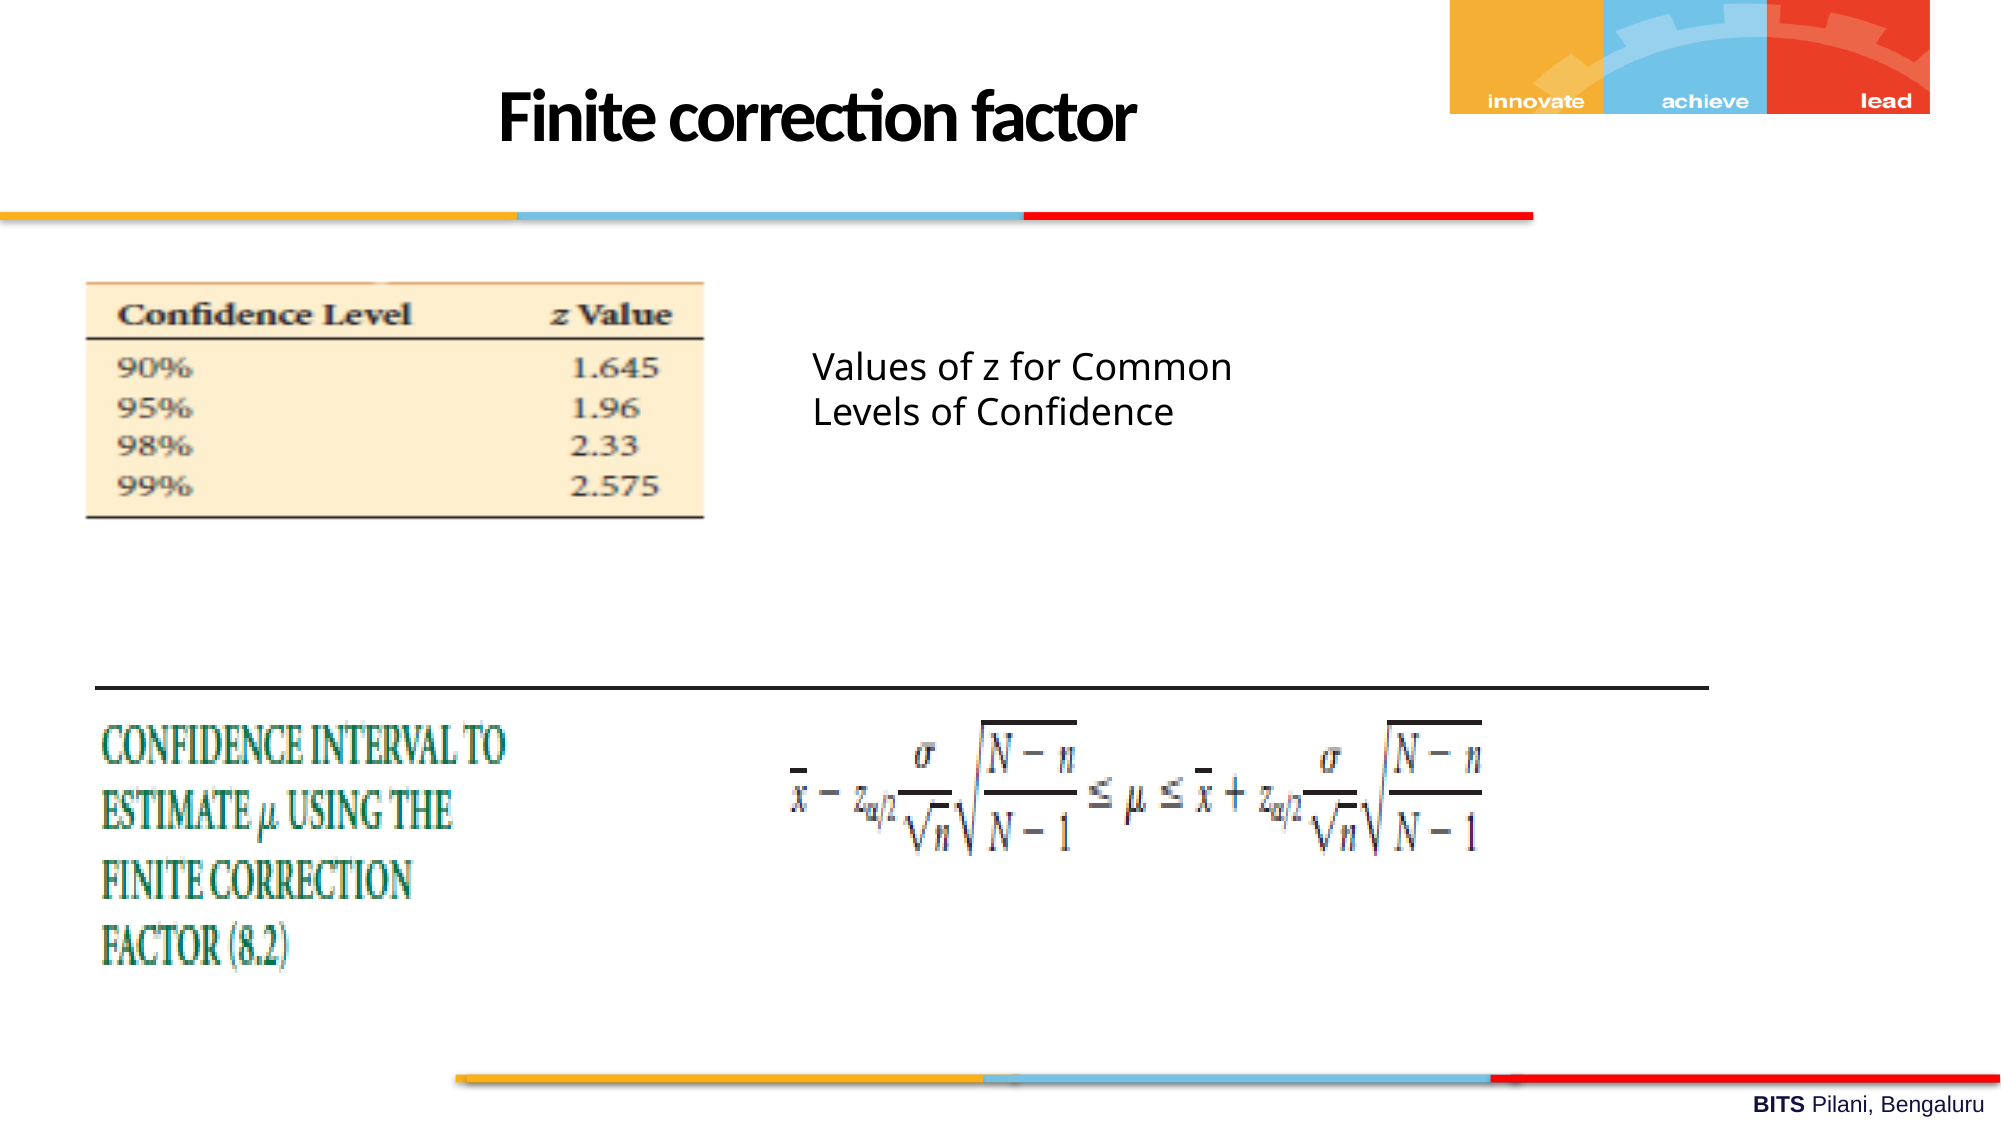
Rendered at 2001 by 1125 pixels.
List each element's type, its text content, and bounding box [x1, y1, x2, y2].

text_box Values of z for Common Levels of Confidence [797, 335, 1798, 441]
picture [66, 244, 723, 532]
picture [1449, 0, 1930, 114]
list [95, 686, 1709, 987]
list Finite correction factor [127, 25, 1511, 213]
